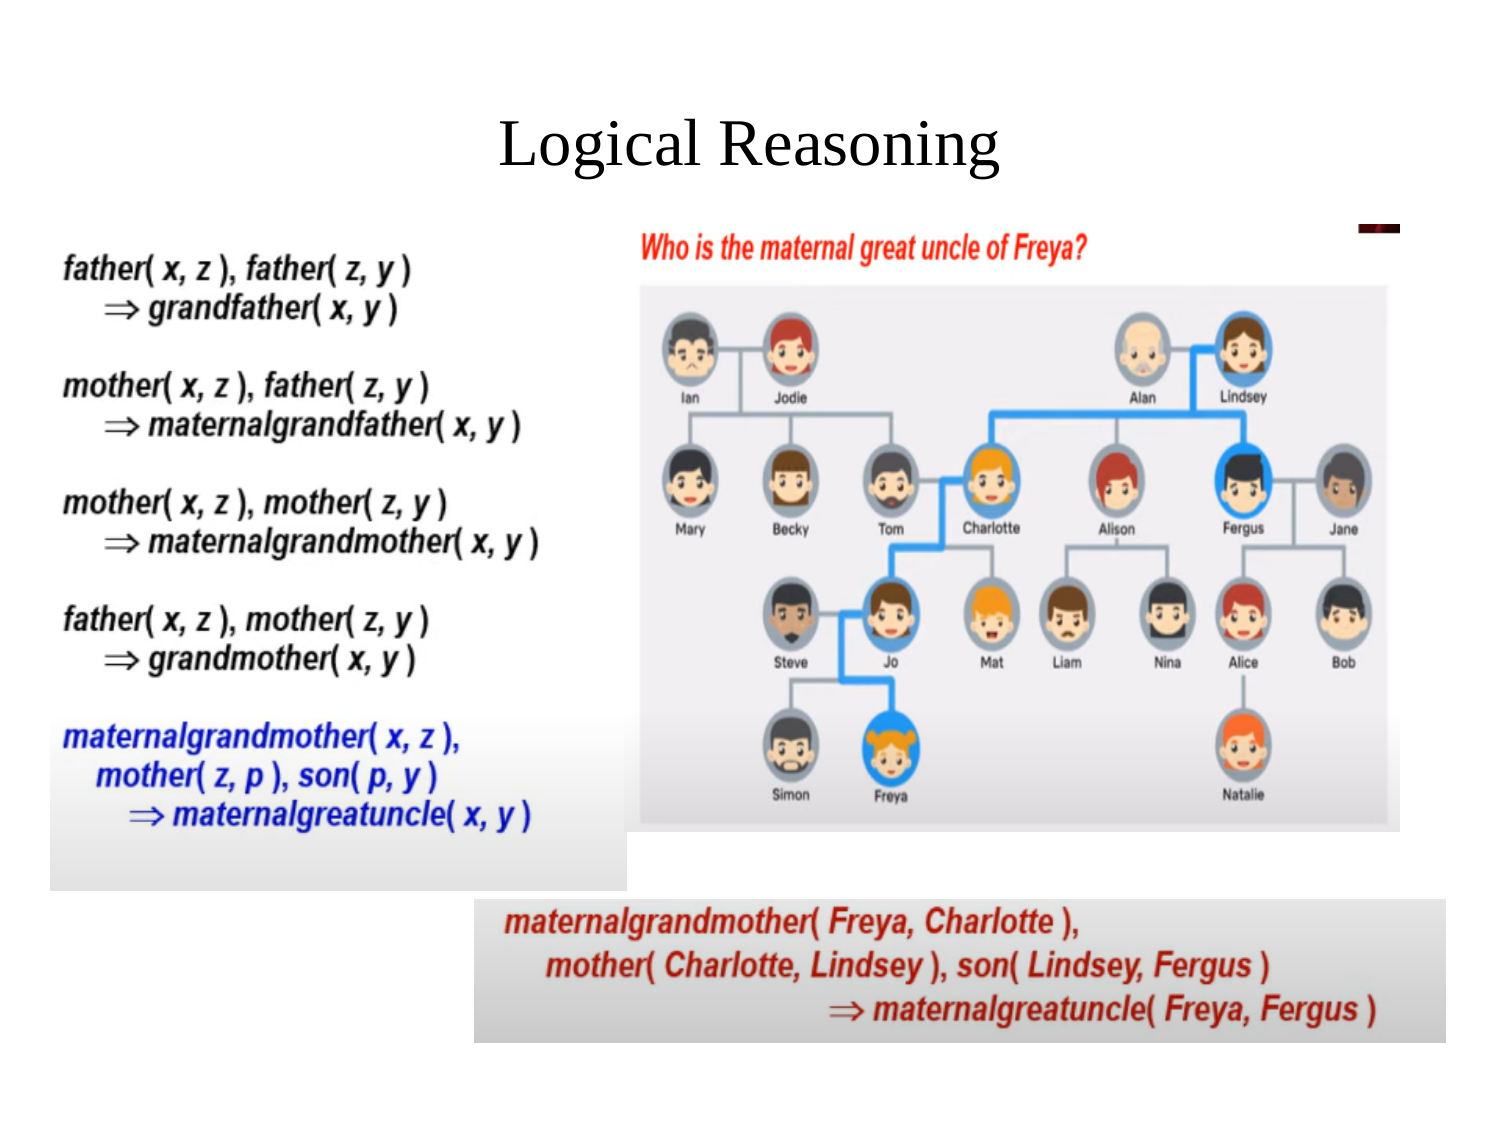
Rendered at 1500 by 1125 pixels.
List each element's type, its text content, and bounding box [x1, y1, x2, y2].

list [49, 199, 627, 891]
title Logical Reasoning [75, 45, 1425, 233]
picture [624, 224, 1401, 832]
picture [474, 899, 1446, 1043]
